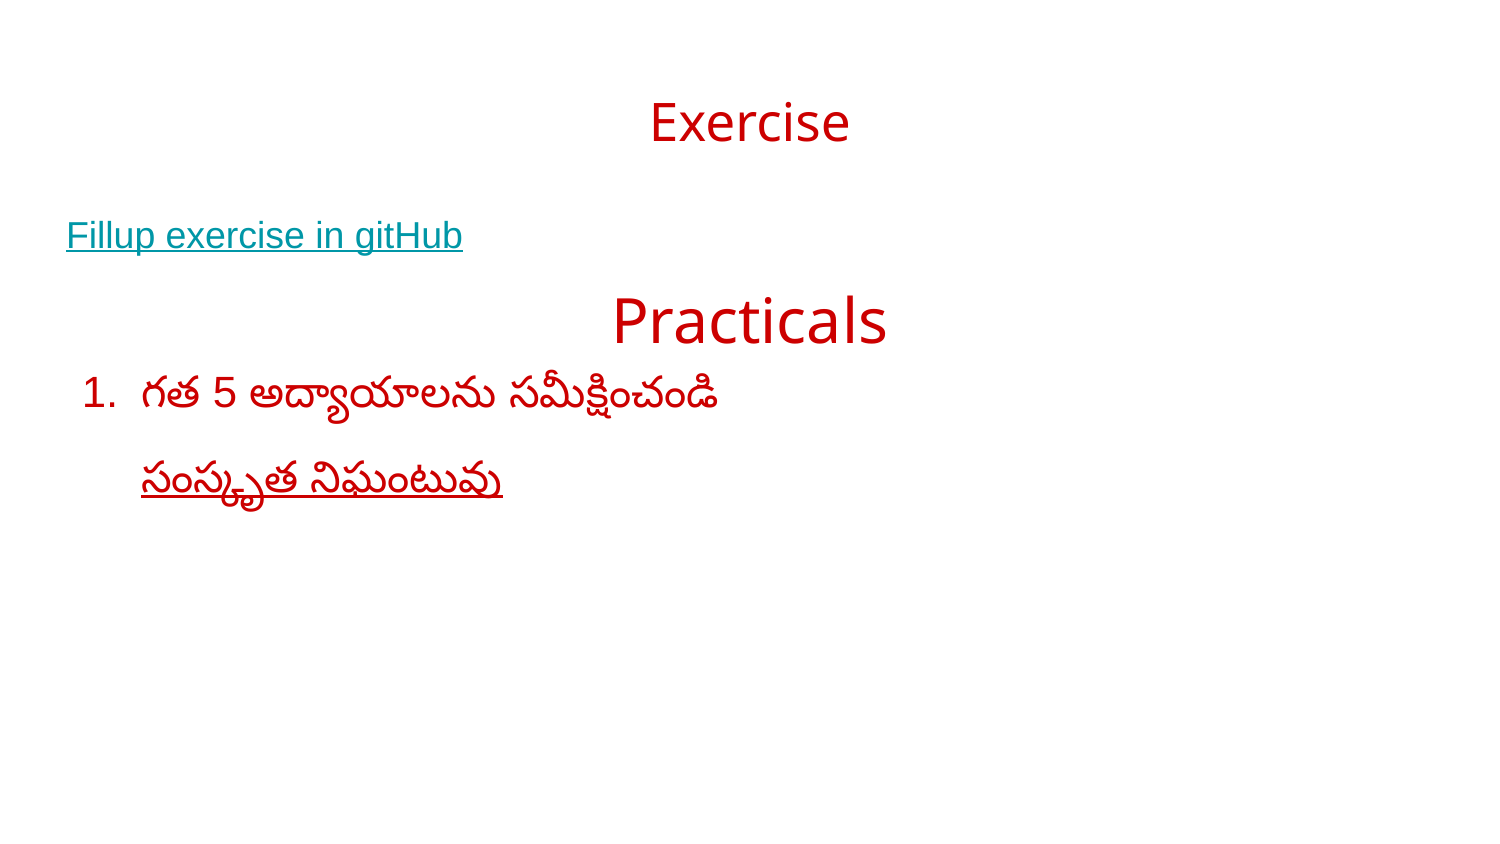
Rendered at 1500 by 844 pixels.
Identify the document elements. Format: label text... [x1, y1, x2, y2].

title Exercise [51, 72, 1449, 167]
list Fillup exercise in gitHub Practicals గత 5 అద్యాయాలను సమీక్షించండి సంస్కృత నిఘంటువు [51, 189, 1449, 750]
